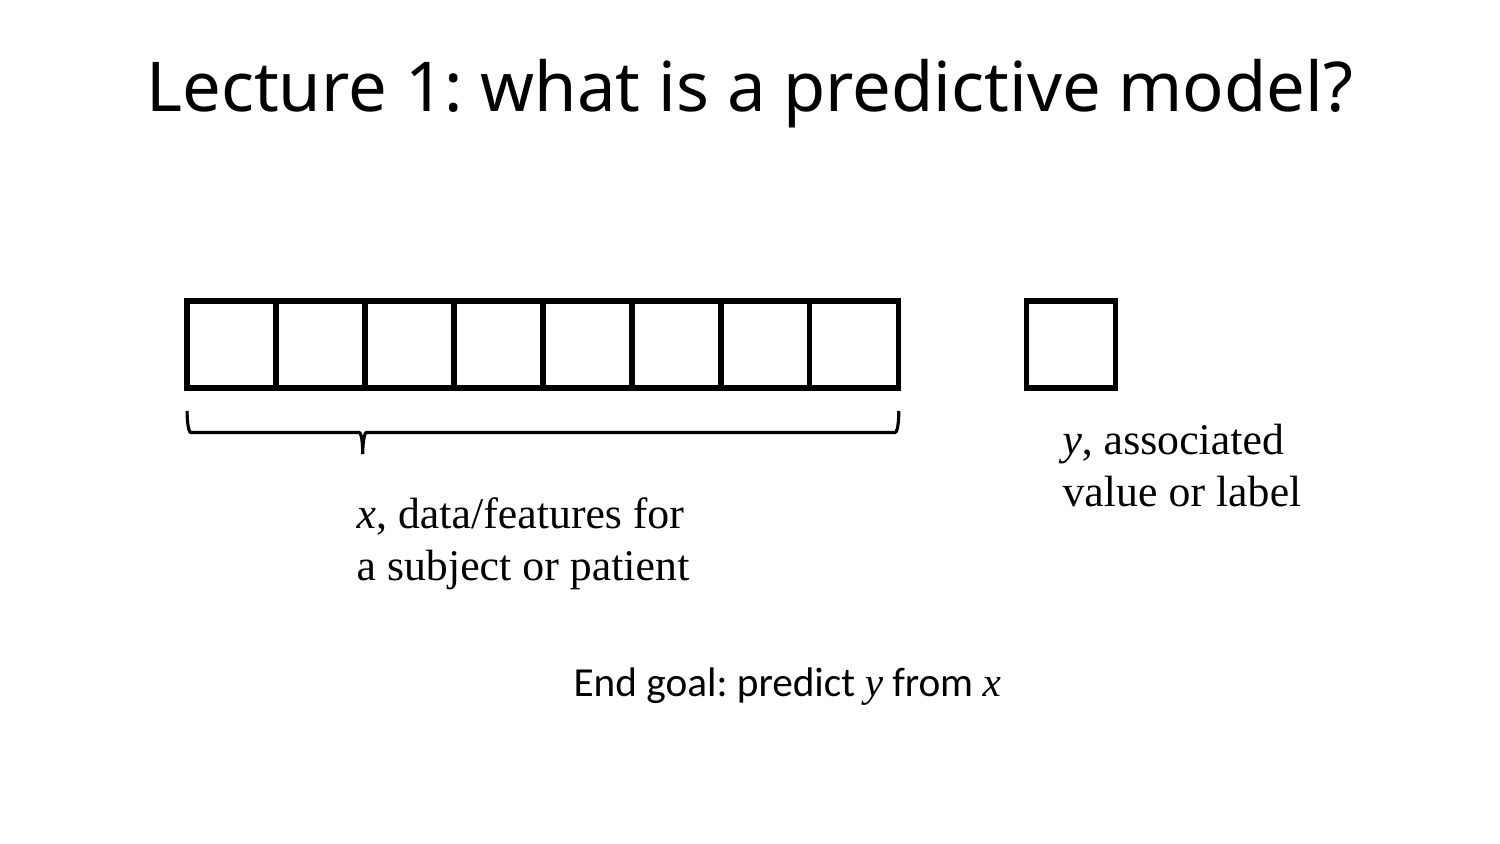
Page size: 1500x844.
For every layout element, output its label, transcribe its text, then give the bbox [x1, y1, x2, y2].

table_header [635, 304, 718, 385]
text_box x, data/features for a subject or patient [341, 477, 710, 597]
table_header [1029, 304, 1113, 385]
table_header [368, 304, 451, 385]
title Lecture 1: what is a predictive model? [0, 44, 1500, 208]
table_header [457, 304, 540, 385]
text_box End goal: predict y from x [558, 648, 1026, 713]
table_header [190, 304, 273, 385]
table_header [812, 304, 896, 385]
table_header [724, 304, 807, 385]
text_box [185, 410, 901, 455]
table_header [546, 304, 629, 385]
text_box y, associated value or label [1047, 403, 1377, 523]
table_header [279, 304, 362, 385]
